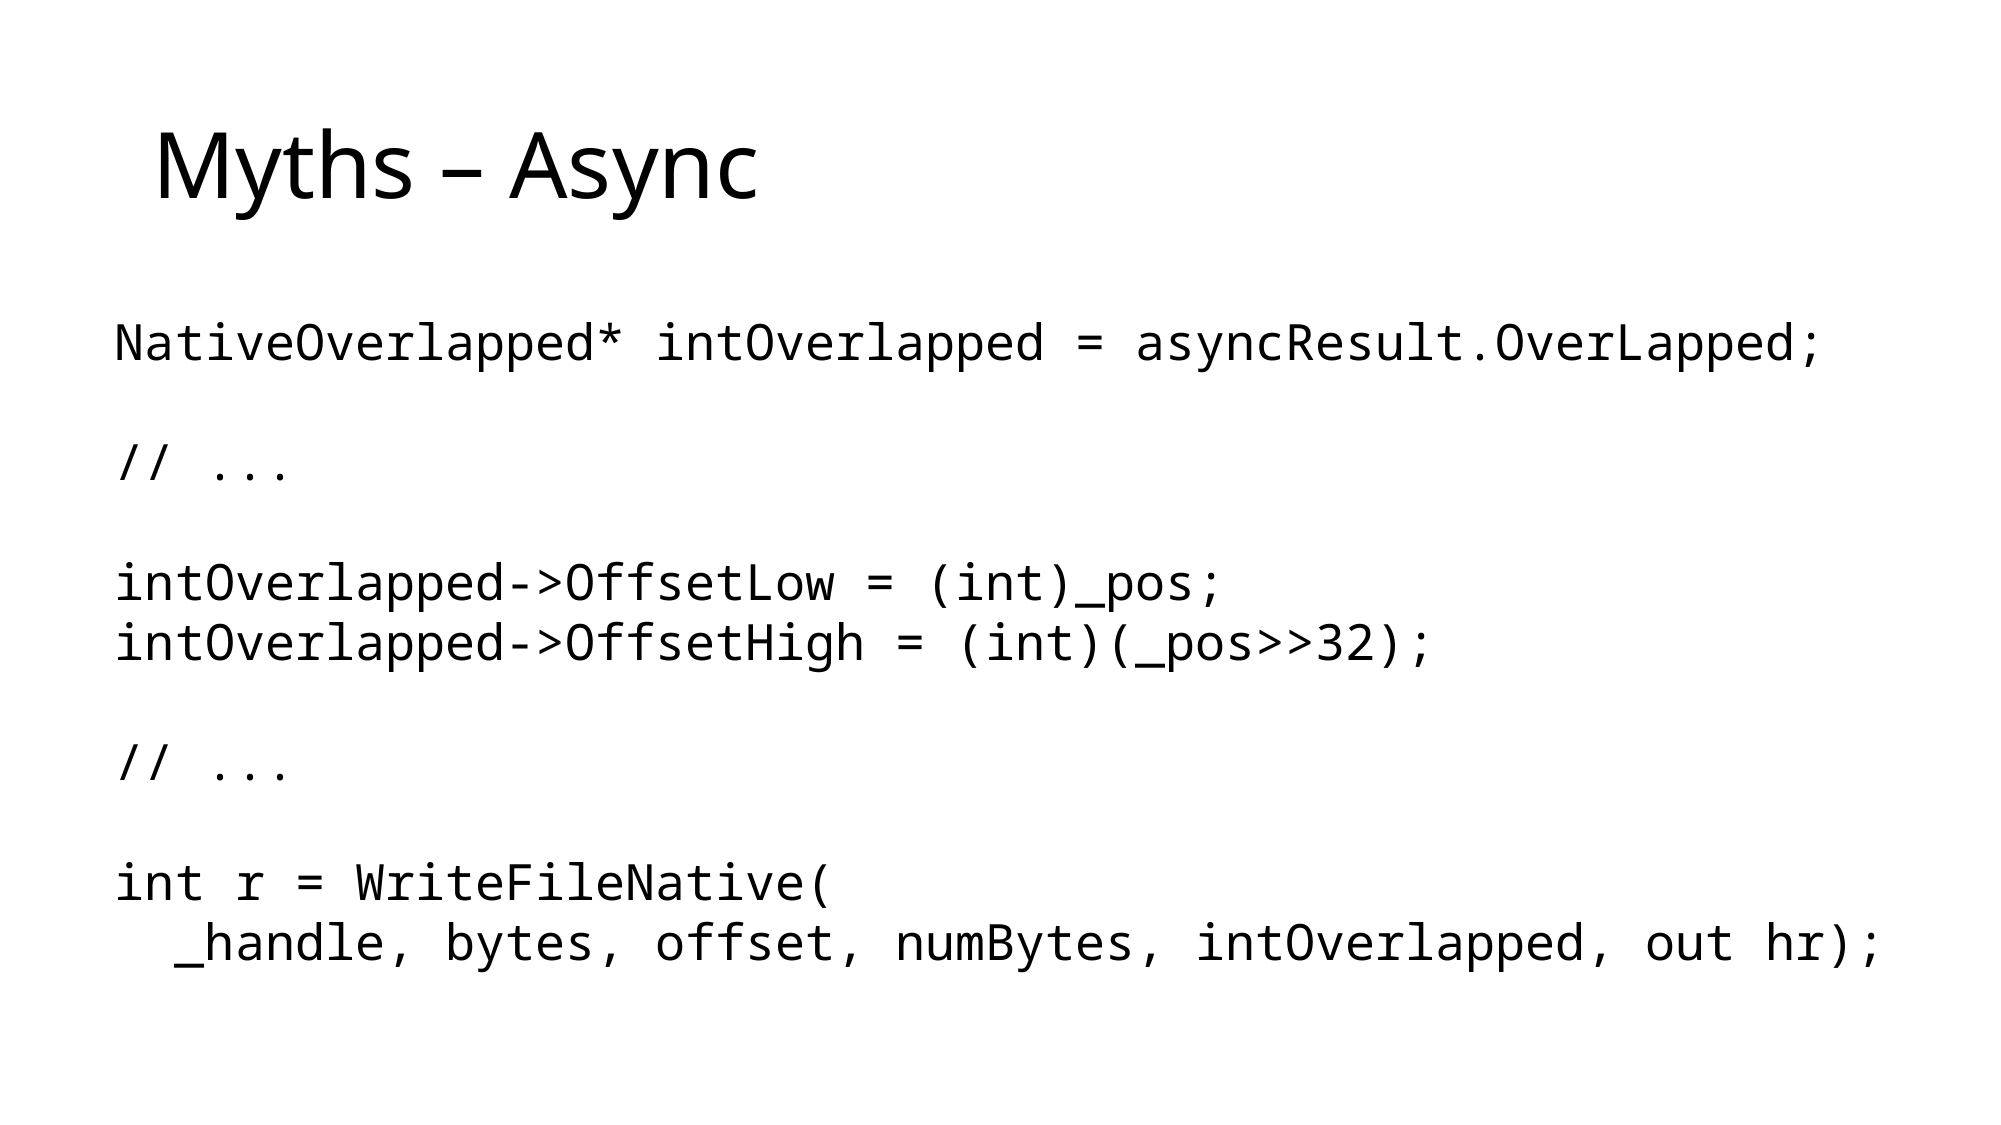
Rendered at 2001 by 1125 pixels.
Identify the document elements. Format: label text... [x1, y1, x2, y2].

text_box NativeOverlapped* intOverlapped = asyncResult.OverLapped; // ... intOverlapped->OffsetLow = (int)_pos; intOverlapped->OffsetHigh = (int)(_pos>>32); // ... int r = WriteFileNative( _handle, bytes, offset, numBytes, intOverlapped, out hr); [100, 303, 1900, 979]
title Myths – Async [137, 59, 1863, 278]
